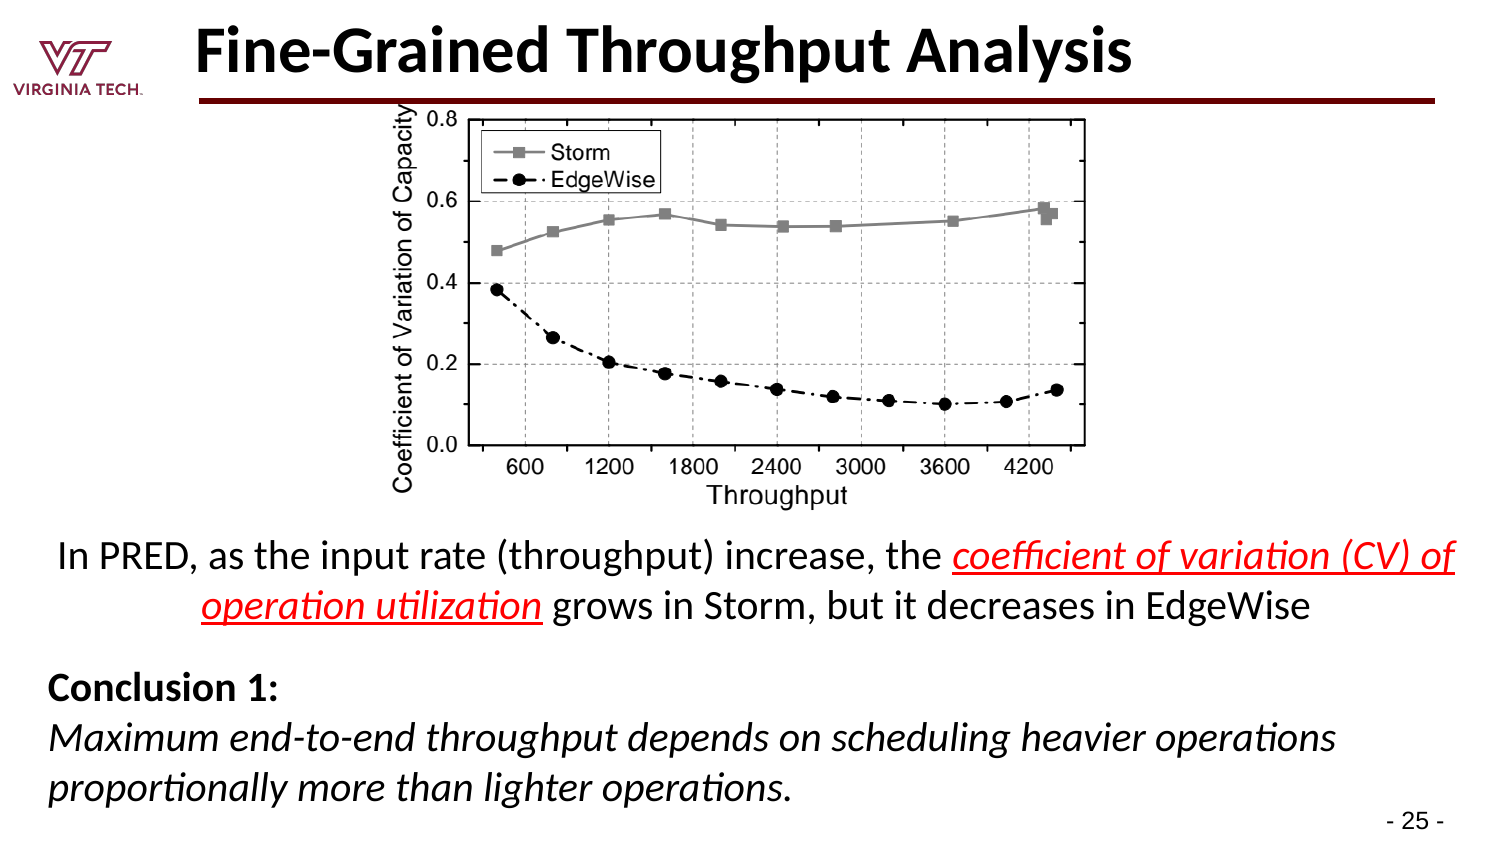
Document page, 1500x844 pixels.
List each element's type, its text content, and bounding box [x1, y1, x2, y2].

text_box In PRED, as the input rate (throughput) increase, the coefficient of variation (CV) of operation utilization grows in Storm, but it decreases in EdgeWise [0, 517, 1500, 638]
title Fine-Grained Throughput Analysis [180, 15, 1500, 95]
picture [13, 41, 143, 95]
text_box Conclusion 1: Maximum end-to-end throughput depends on scheduling heavier operations proportionally more than lighter operations. [20, 645, 1496, 844]
picture [307, 67, 1209, 519]
